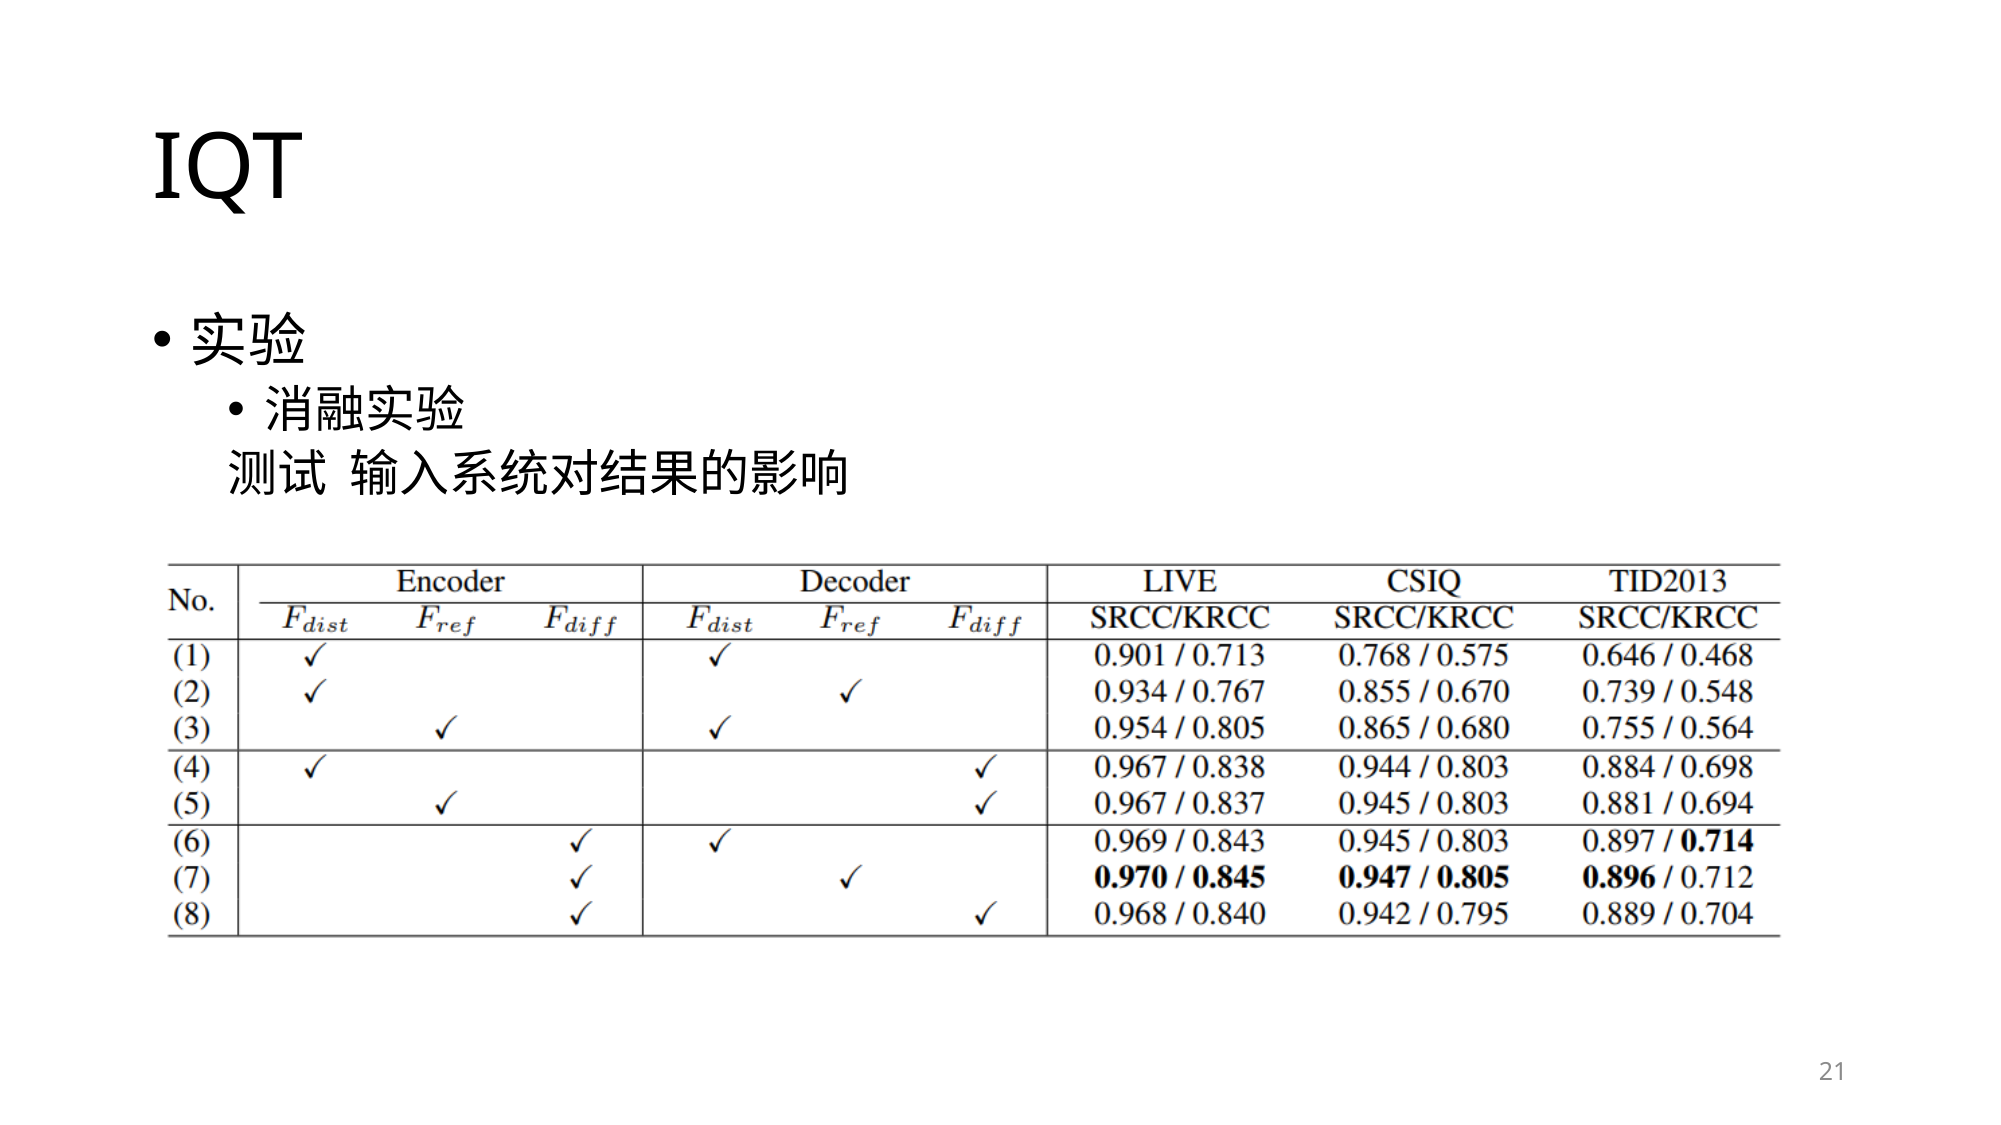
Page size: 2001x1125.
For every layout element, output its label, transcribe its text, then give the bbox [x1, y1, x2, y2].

slide_number 21 [1412, 1042, 1863, 1103]
title IQT [137, 59, 1863, 278]
picture [165, 562, 1788, 939]
